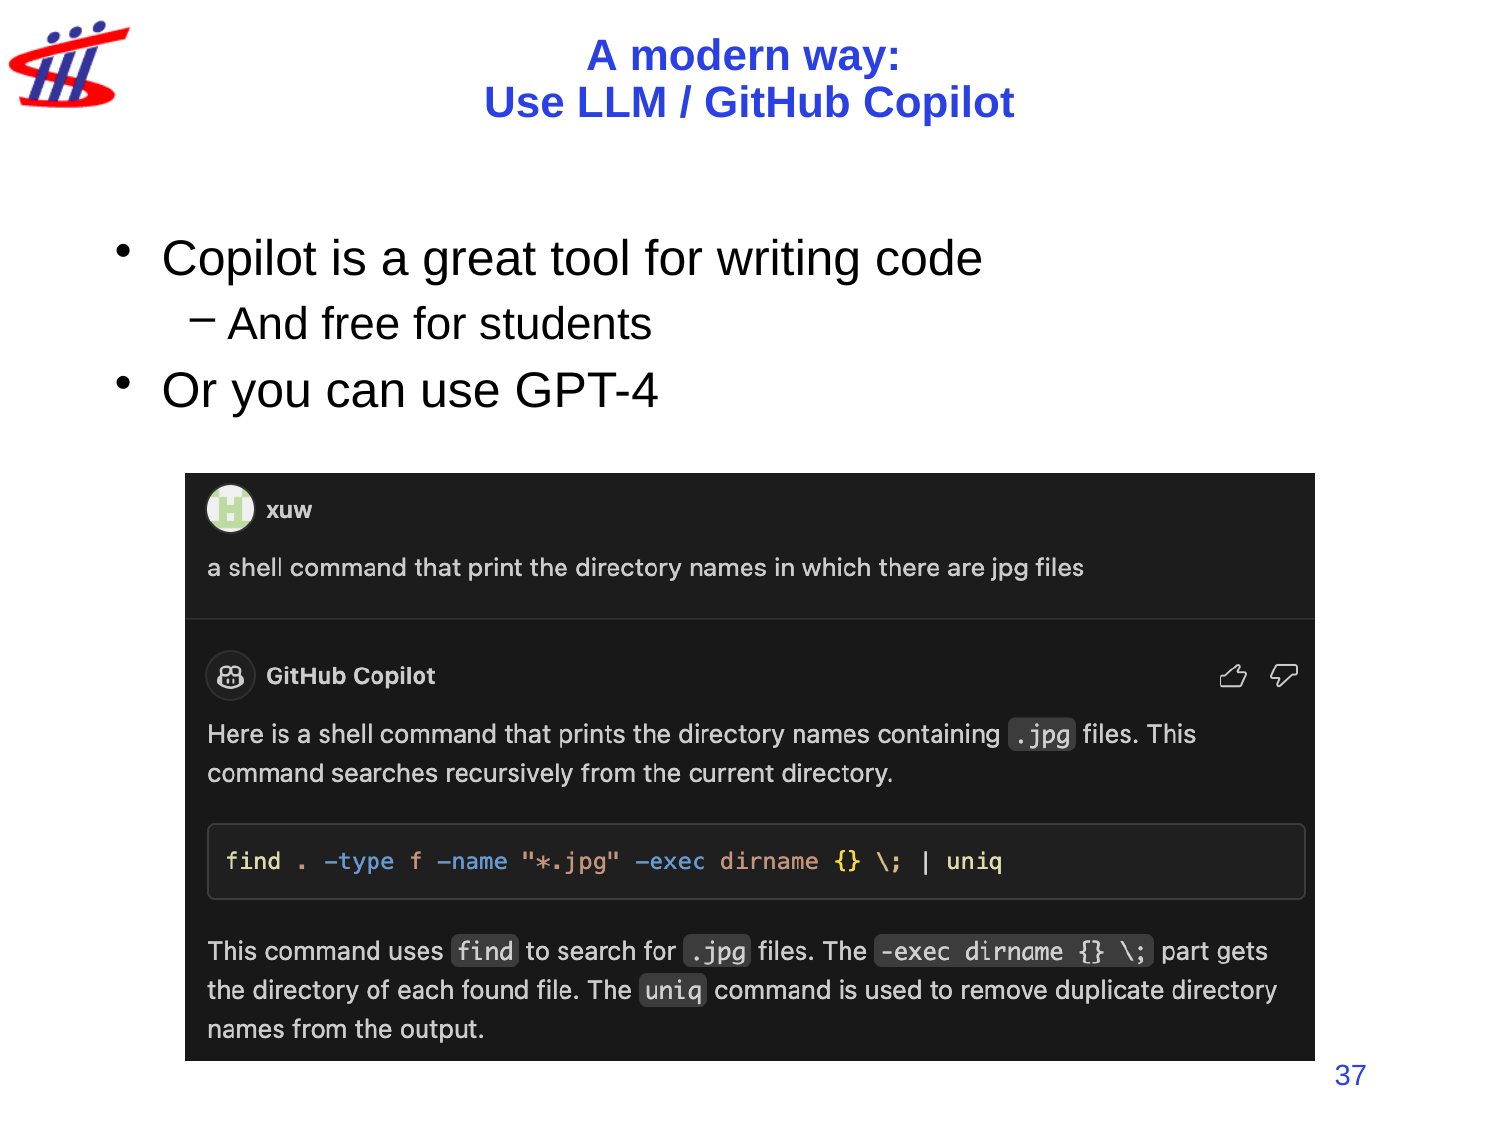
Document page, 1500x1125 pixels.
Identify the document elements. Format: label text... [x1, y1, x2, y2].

picture [6, 12, 137, 113]
picture [184, 473, 1316, 1061]
title A modern way: Use LLM / GitHub Copilot [162, 24, 1338, 188]
list Copilot is a great tool for writing code And free for students Or you can use GPT-4 [99, 224, 1400, 438]
